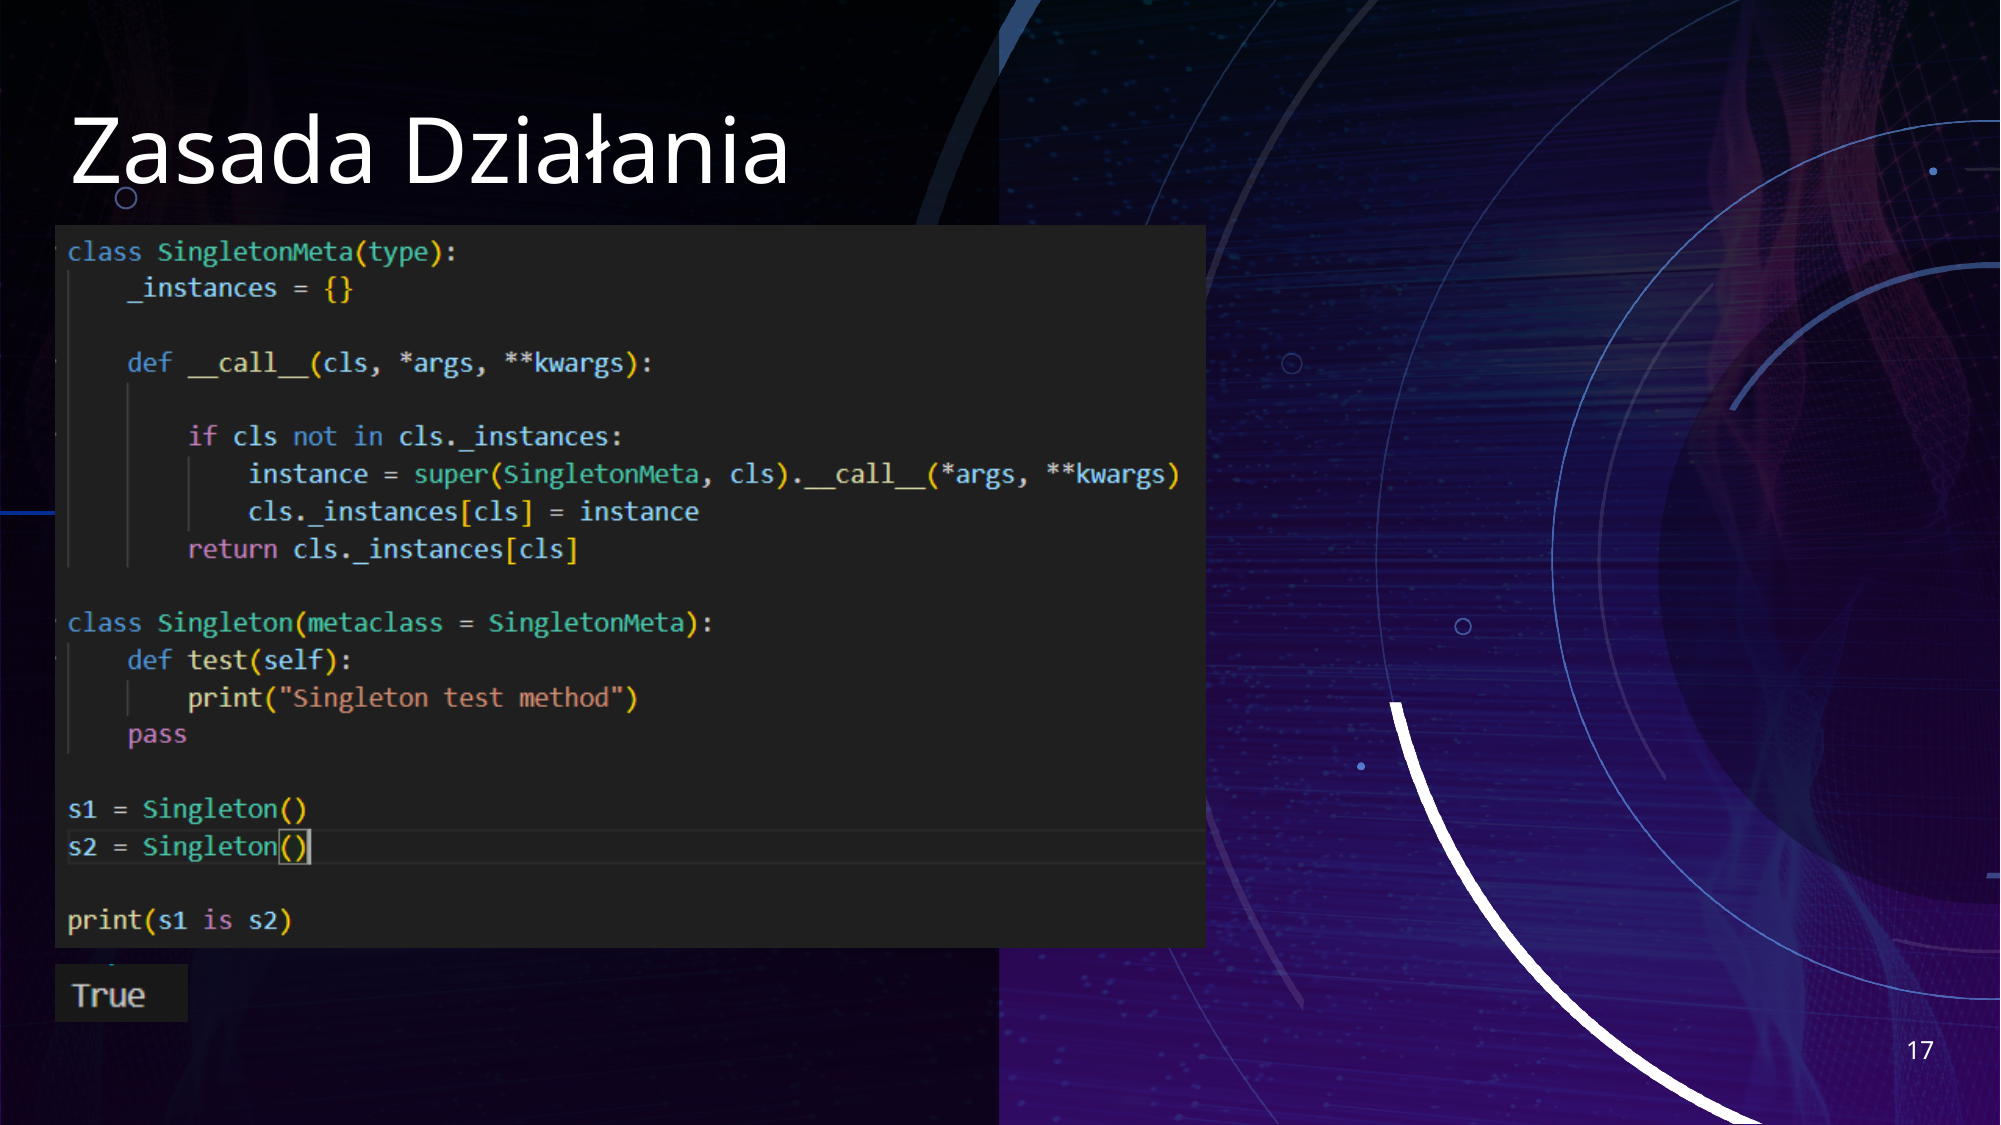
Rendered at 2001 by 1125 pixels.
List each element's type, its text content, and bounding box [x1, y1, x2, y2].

picture [55, 0, 2001, 1124]
picture [55, 964, 188, 1022]
slide_number 17 [1499, 1021, 1950, 1082]
title Zasada Działania [55, 47, 899, 211]
